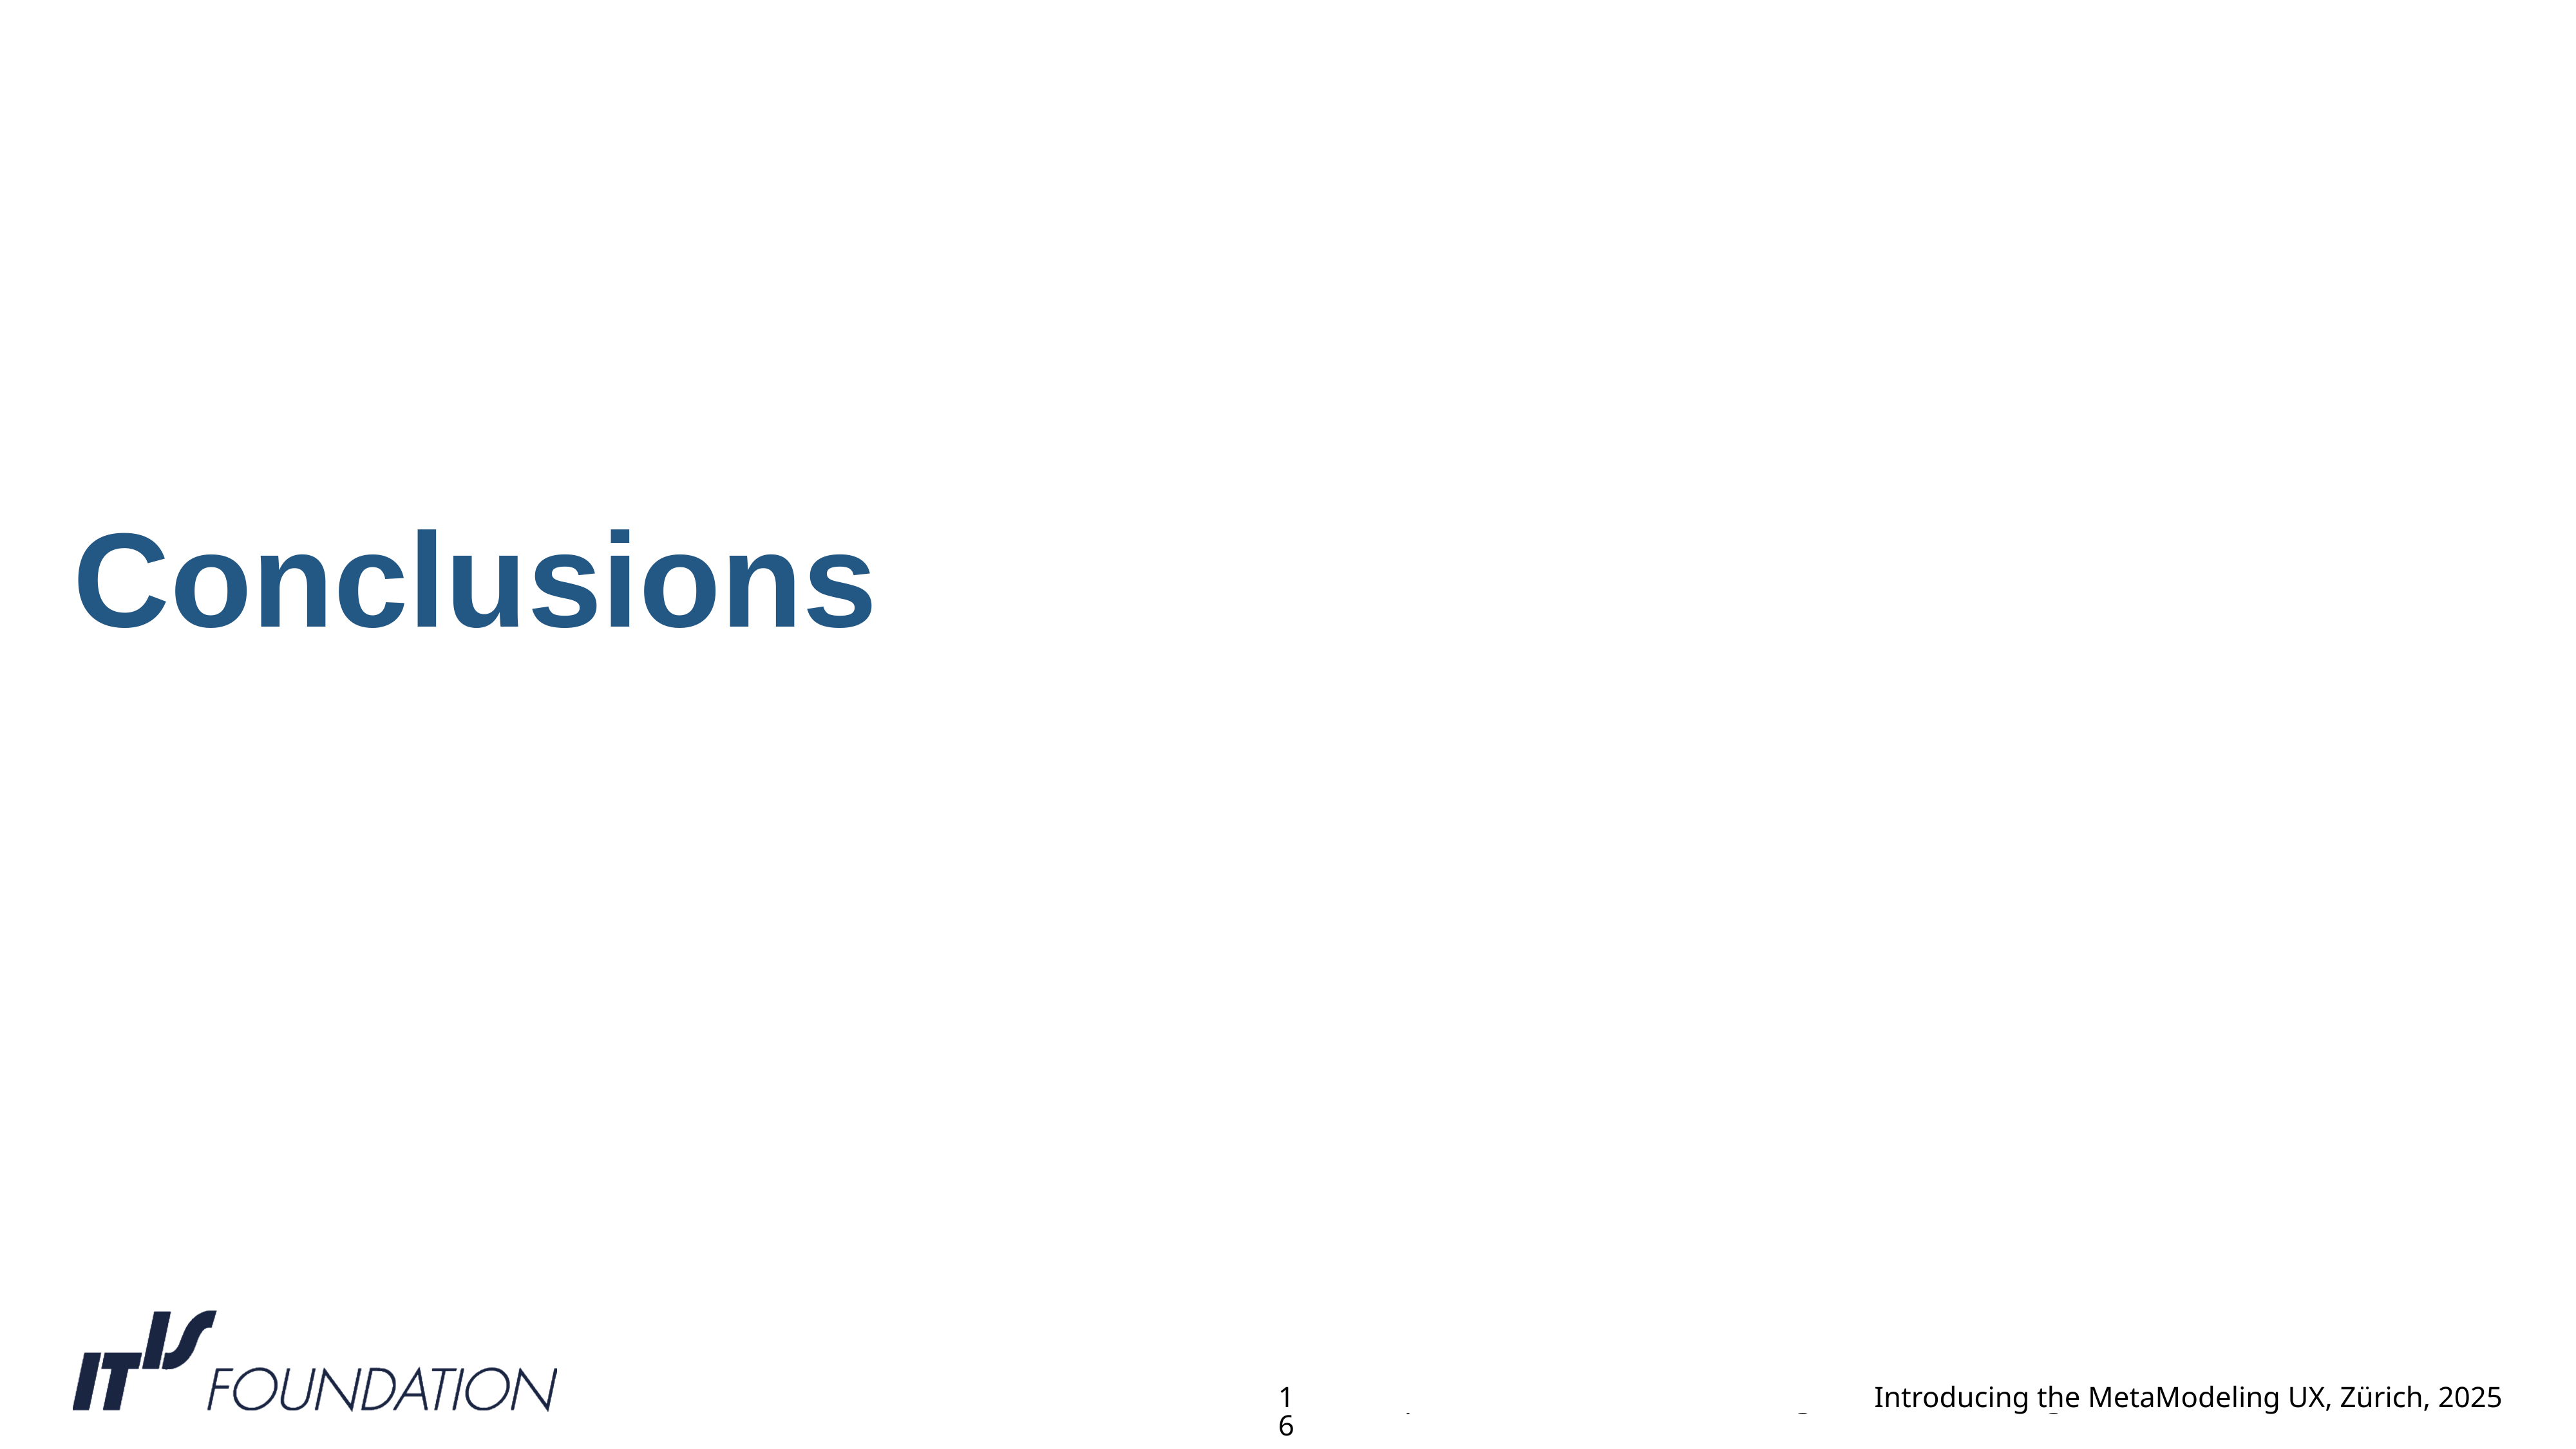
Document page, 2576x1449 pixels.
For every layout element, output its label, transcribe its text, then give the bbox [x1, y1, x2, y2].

title Conclusions [64, 356, 2439, 665]
slide_number 16 [1269, 1371, 1304, 1422]
picture [73, 1311, 557, 1412]
text_box Introducing the MetaModeling UX, Zürich, 2025 [1343, 1379, 2503, 1414]
